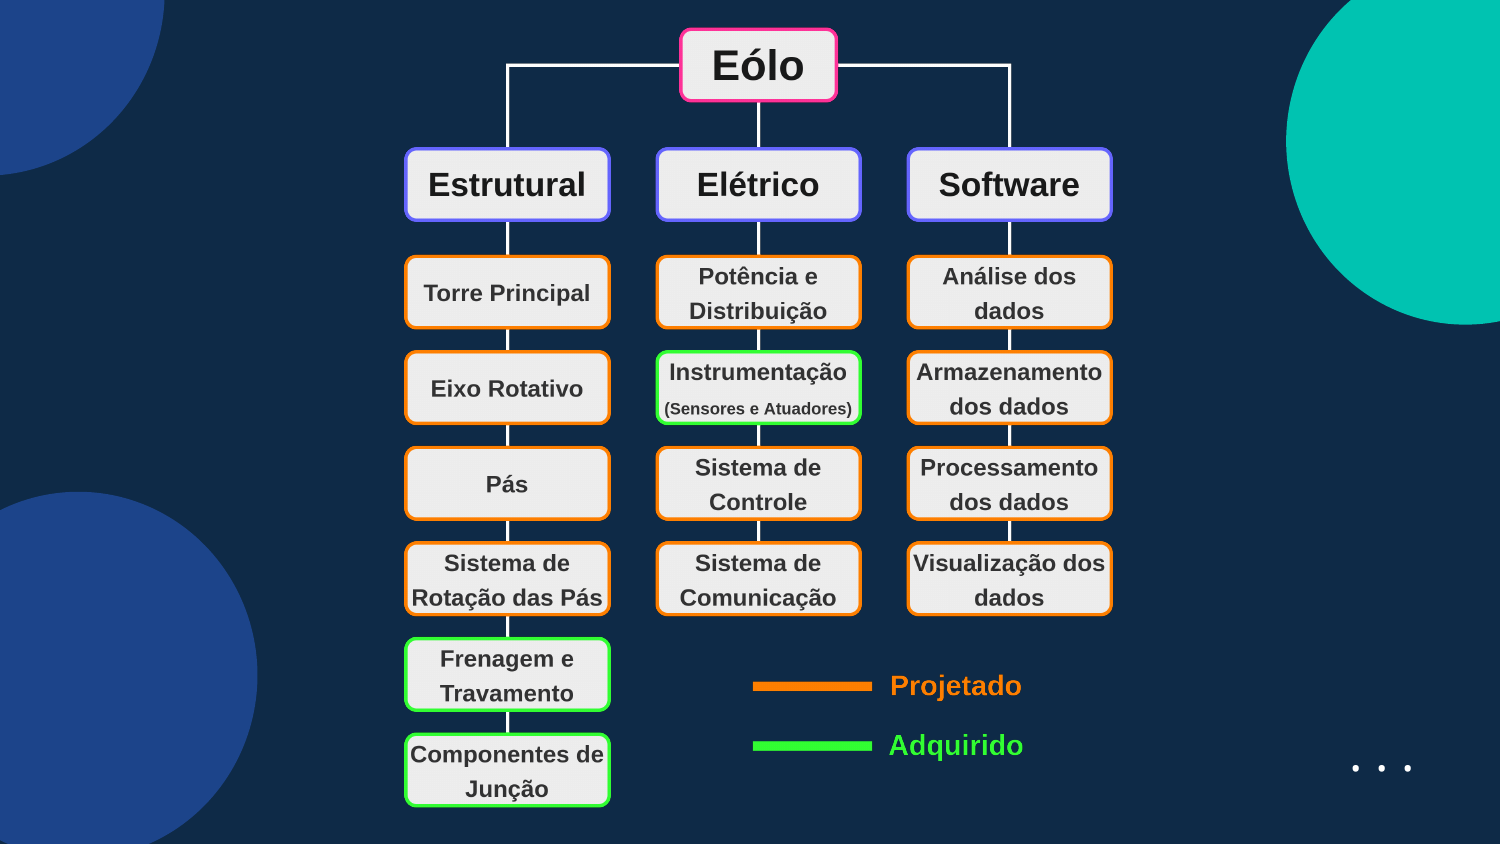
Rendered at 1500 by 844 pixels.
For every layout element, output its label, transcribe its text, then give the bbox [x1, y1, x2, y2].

text_box [0, 0, 164, 175]
text_box [1286, 0, 1500, 324]
picture [403, 20, 1113, 824]
text_box [0, 492, 257, 844]
title . . . [1276, 705, 1489, 800]
